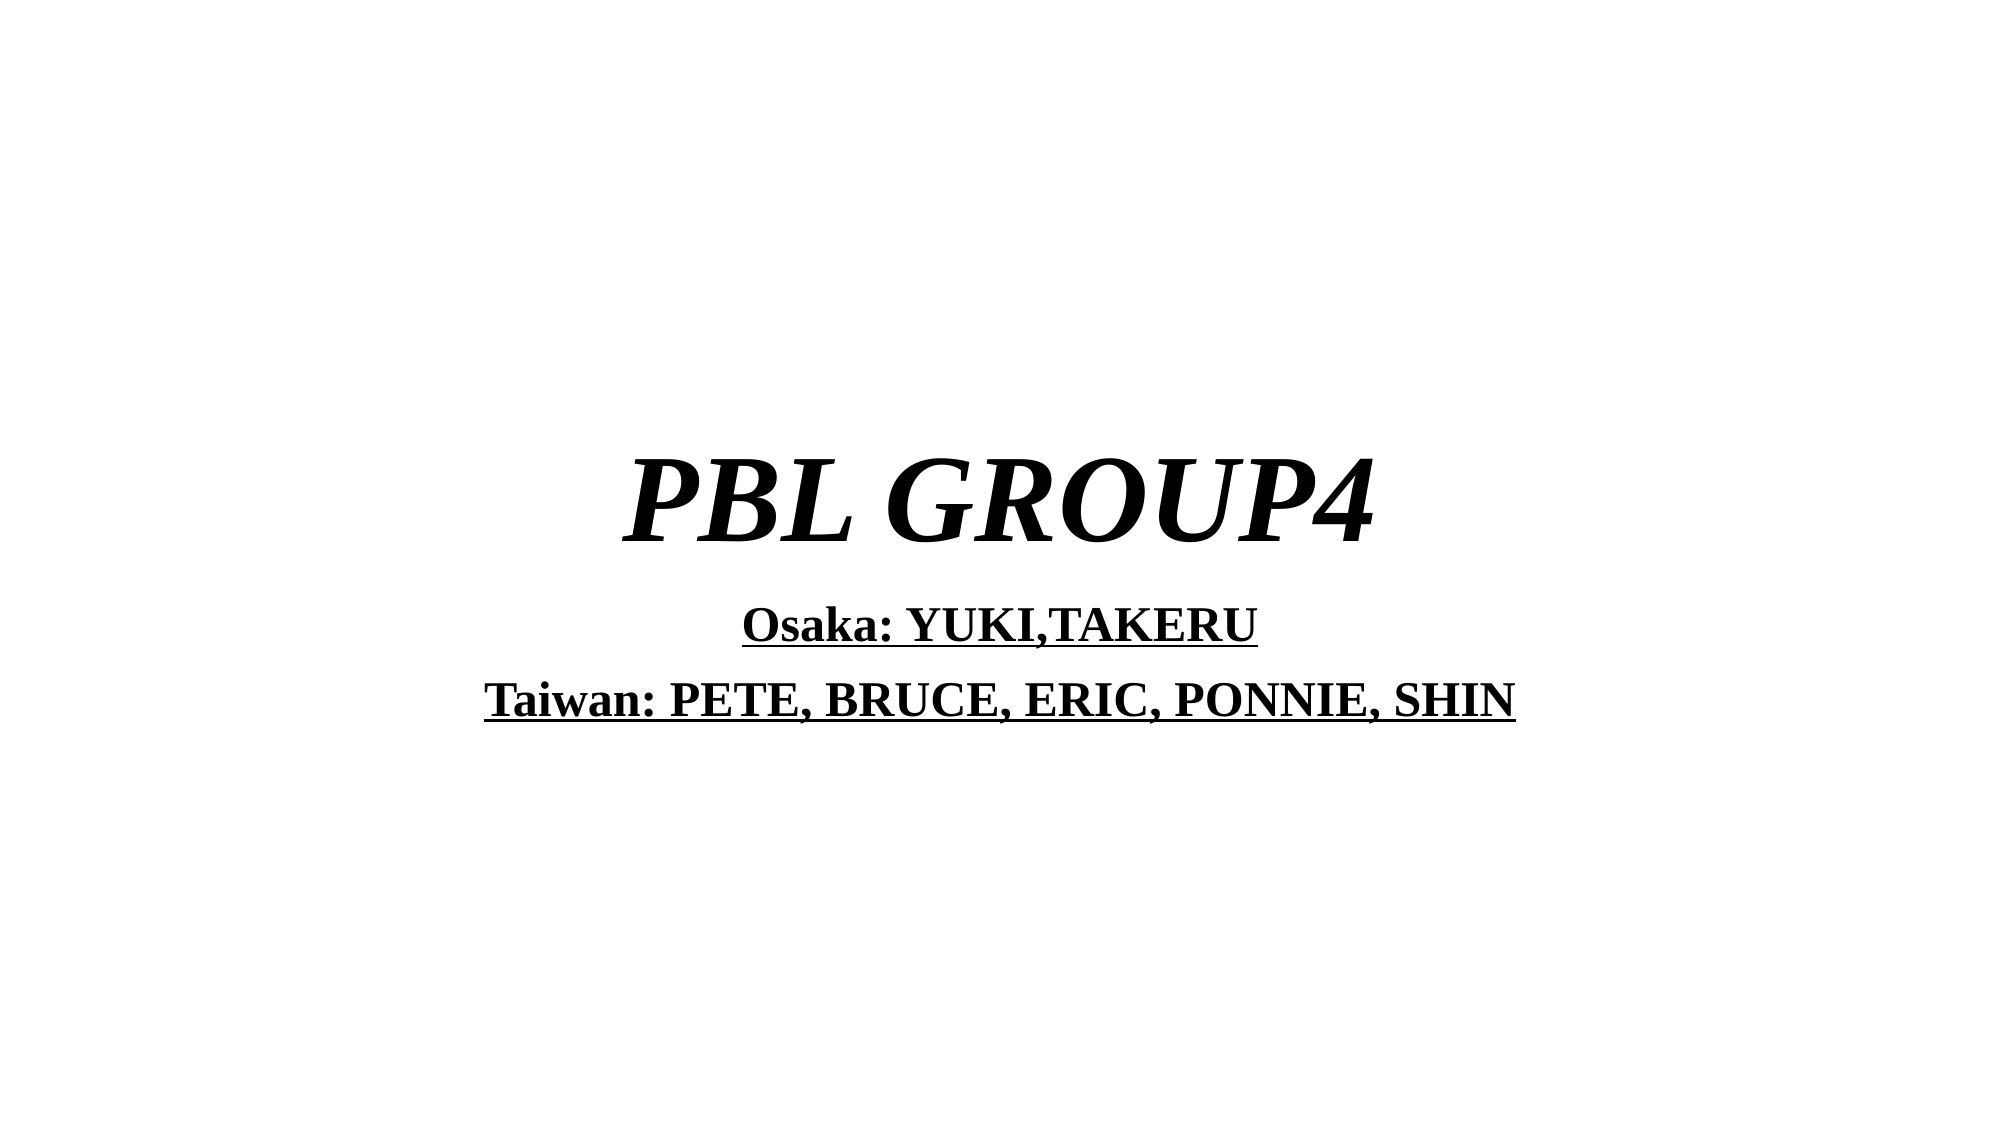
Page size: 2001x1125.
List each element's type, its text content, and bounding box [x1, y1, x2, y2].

subtitle Osaka: YUKI,TAKERU Taiwan: PETE, BRUCE, ERIC, PONNIE, SHIN [249, 590, 1750, 863]
title PBL GROUP4 [249, 184, 1750, 576]
